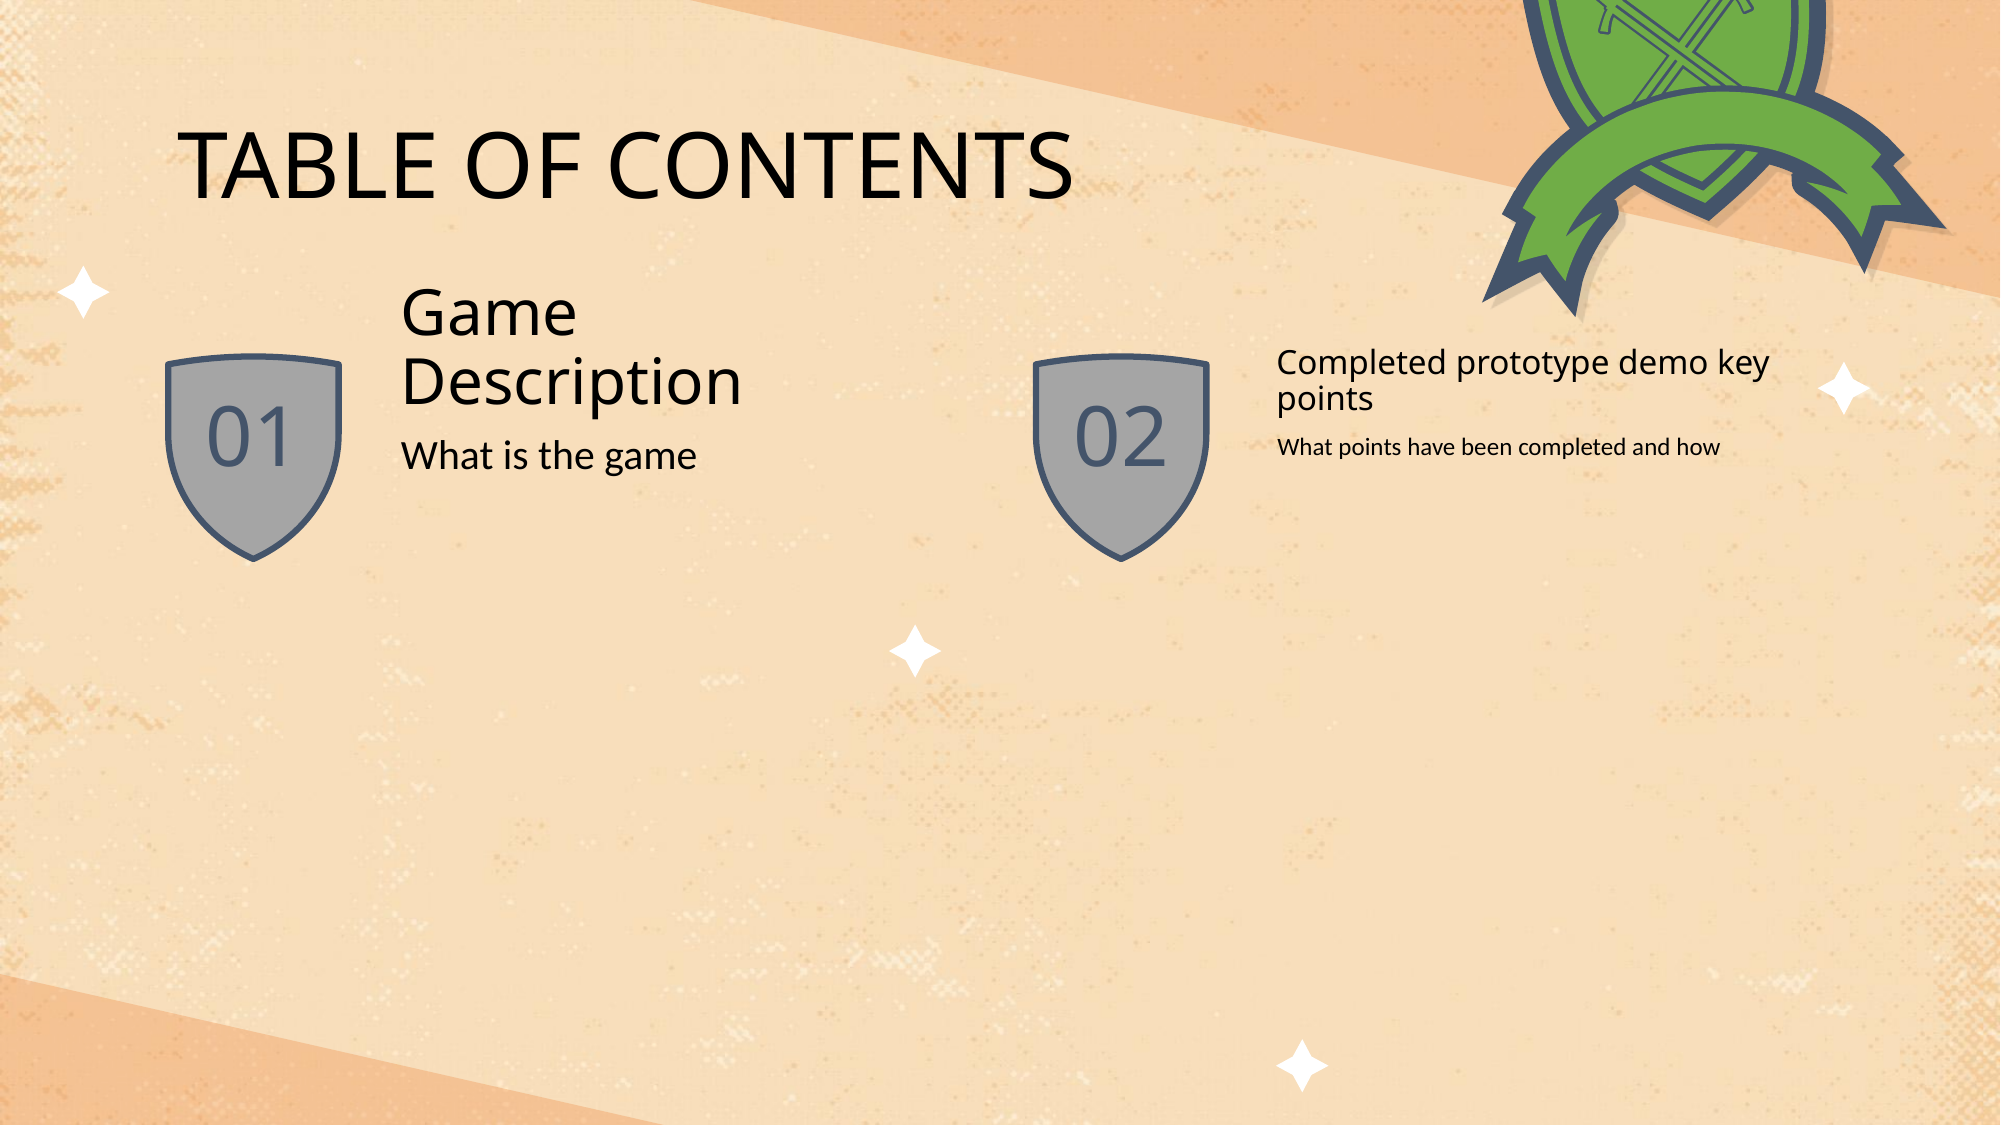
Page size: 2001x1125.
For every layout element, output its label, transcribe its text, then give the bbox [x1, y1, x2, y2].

text_box [168, 356, 339, 560]
subtitle What is the game [380, 413, 956, 549]
title 02 [1053, 386, 1190, 491]
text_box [1425, 0, 1952, 331]
picture [0, 0, 2000, 1125]
title Completed prototype demo key points [1256, 346, 1832, 439]
title TABLE OF CONTENTS [157, 98, 1425, 225]
title Game Description [380, 346, 956, 413]
text_box [1035, 356, 1207, 560]
subtitle What points have been completed and how [1257, 413, 1832, 549]
title 01 [185, 386, 322, 491]
text_box [888, 624, 942, 678]
